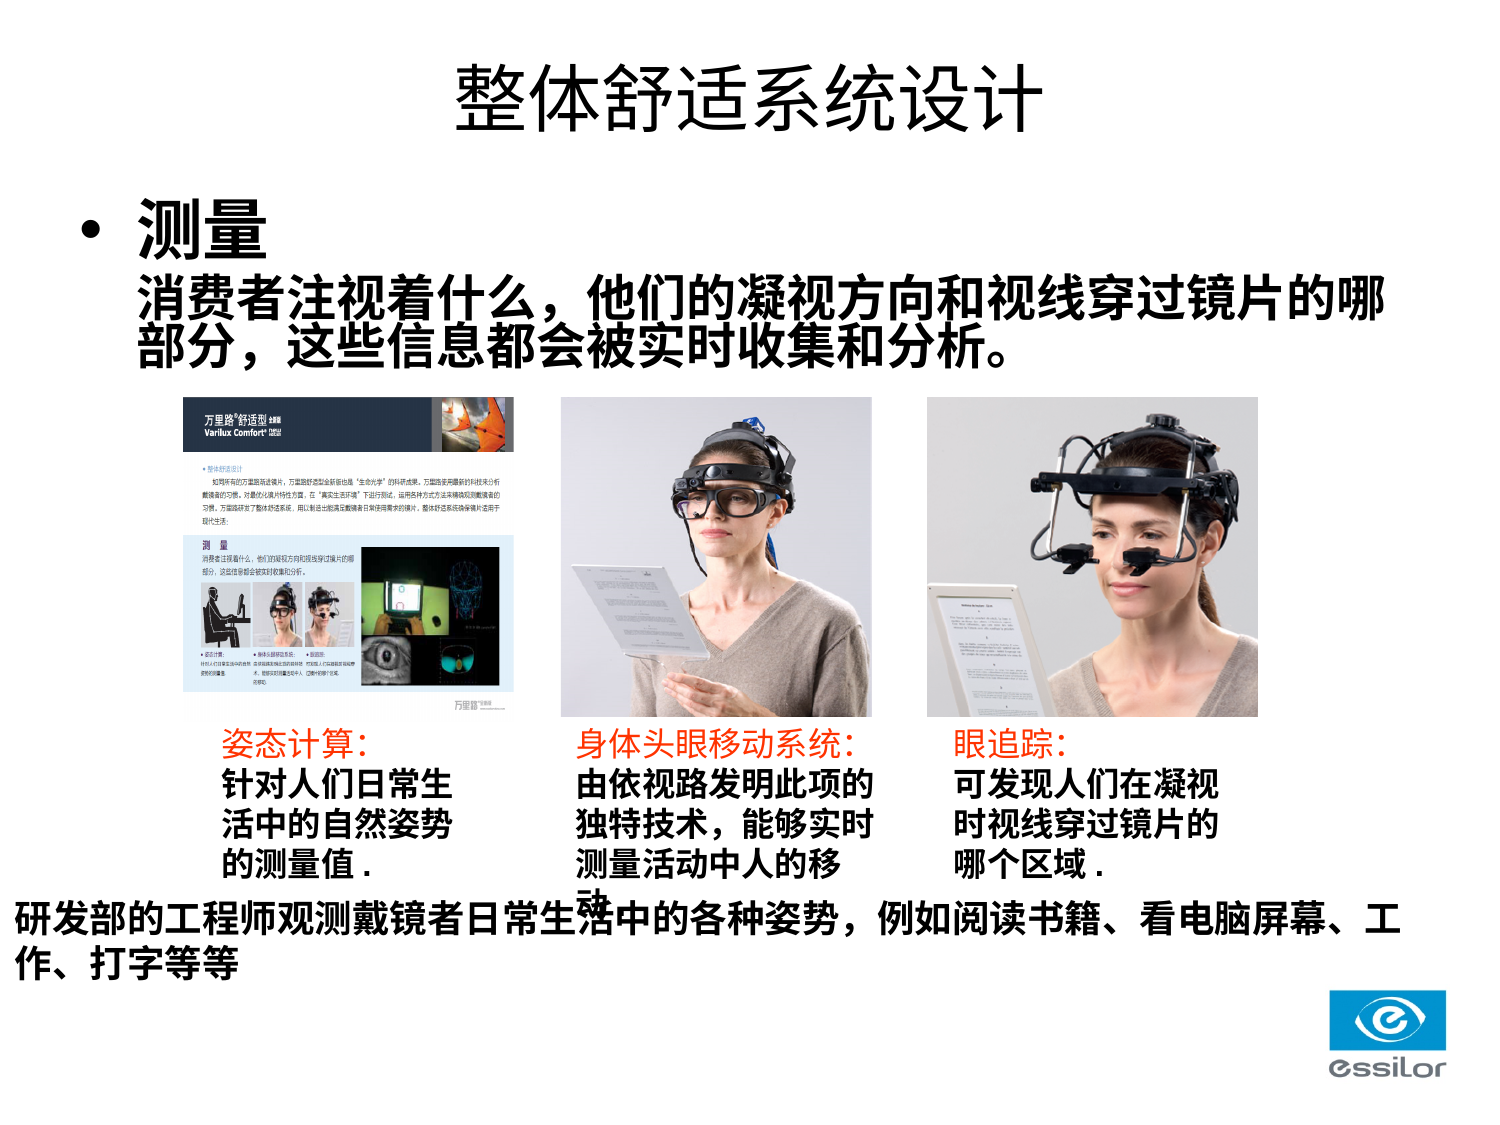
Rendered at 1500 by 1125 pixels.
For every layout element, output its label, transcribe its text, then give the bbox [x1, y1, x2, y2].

picture [1356, 1016, 1399, 1042]
picture [1325, 984, 1450, 1086]
text_box 研发部的工程师观测戴镜者日常生活中的各种姿势，例如阅读书籍、看电脑屏幕、工作、打字等等 [0, 887, 1447, 993]
title 整体舒适系统设计 [75, 45, 1425, 149]
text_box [182, 396, 1259, 892]
picture [1373, 1006, 1407, 1034]
list 测量 消费者注视着什么，他们的凝视方向和视线穿过镜片的哪部分，这些信息都会被实时收集和分析。 [64, 196, 1447, 398]
picture [1374, 997, 1425, 1025]
